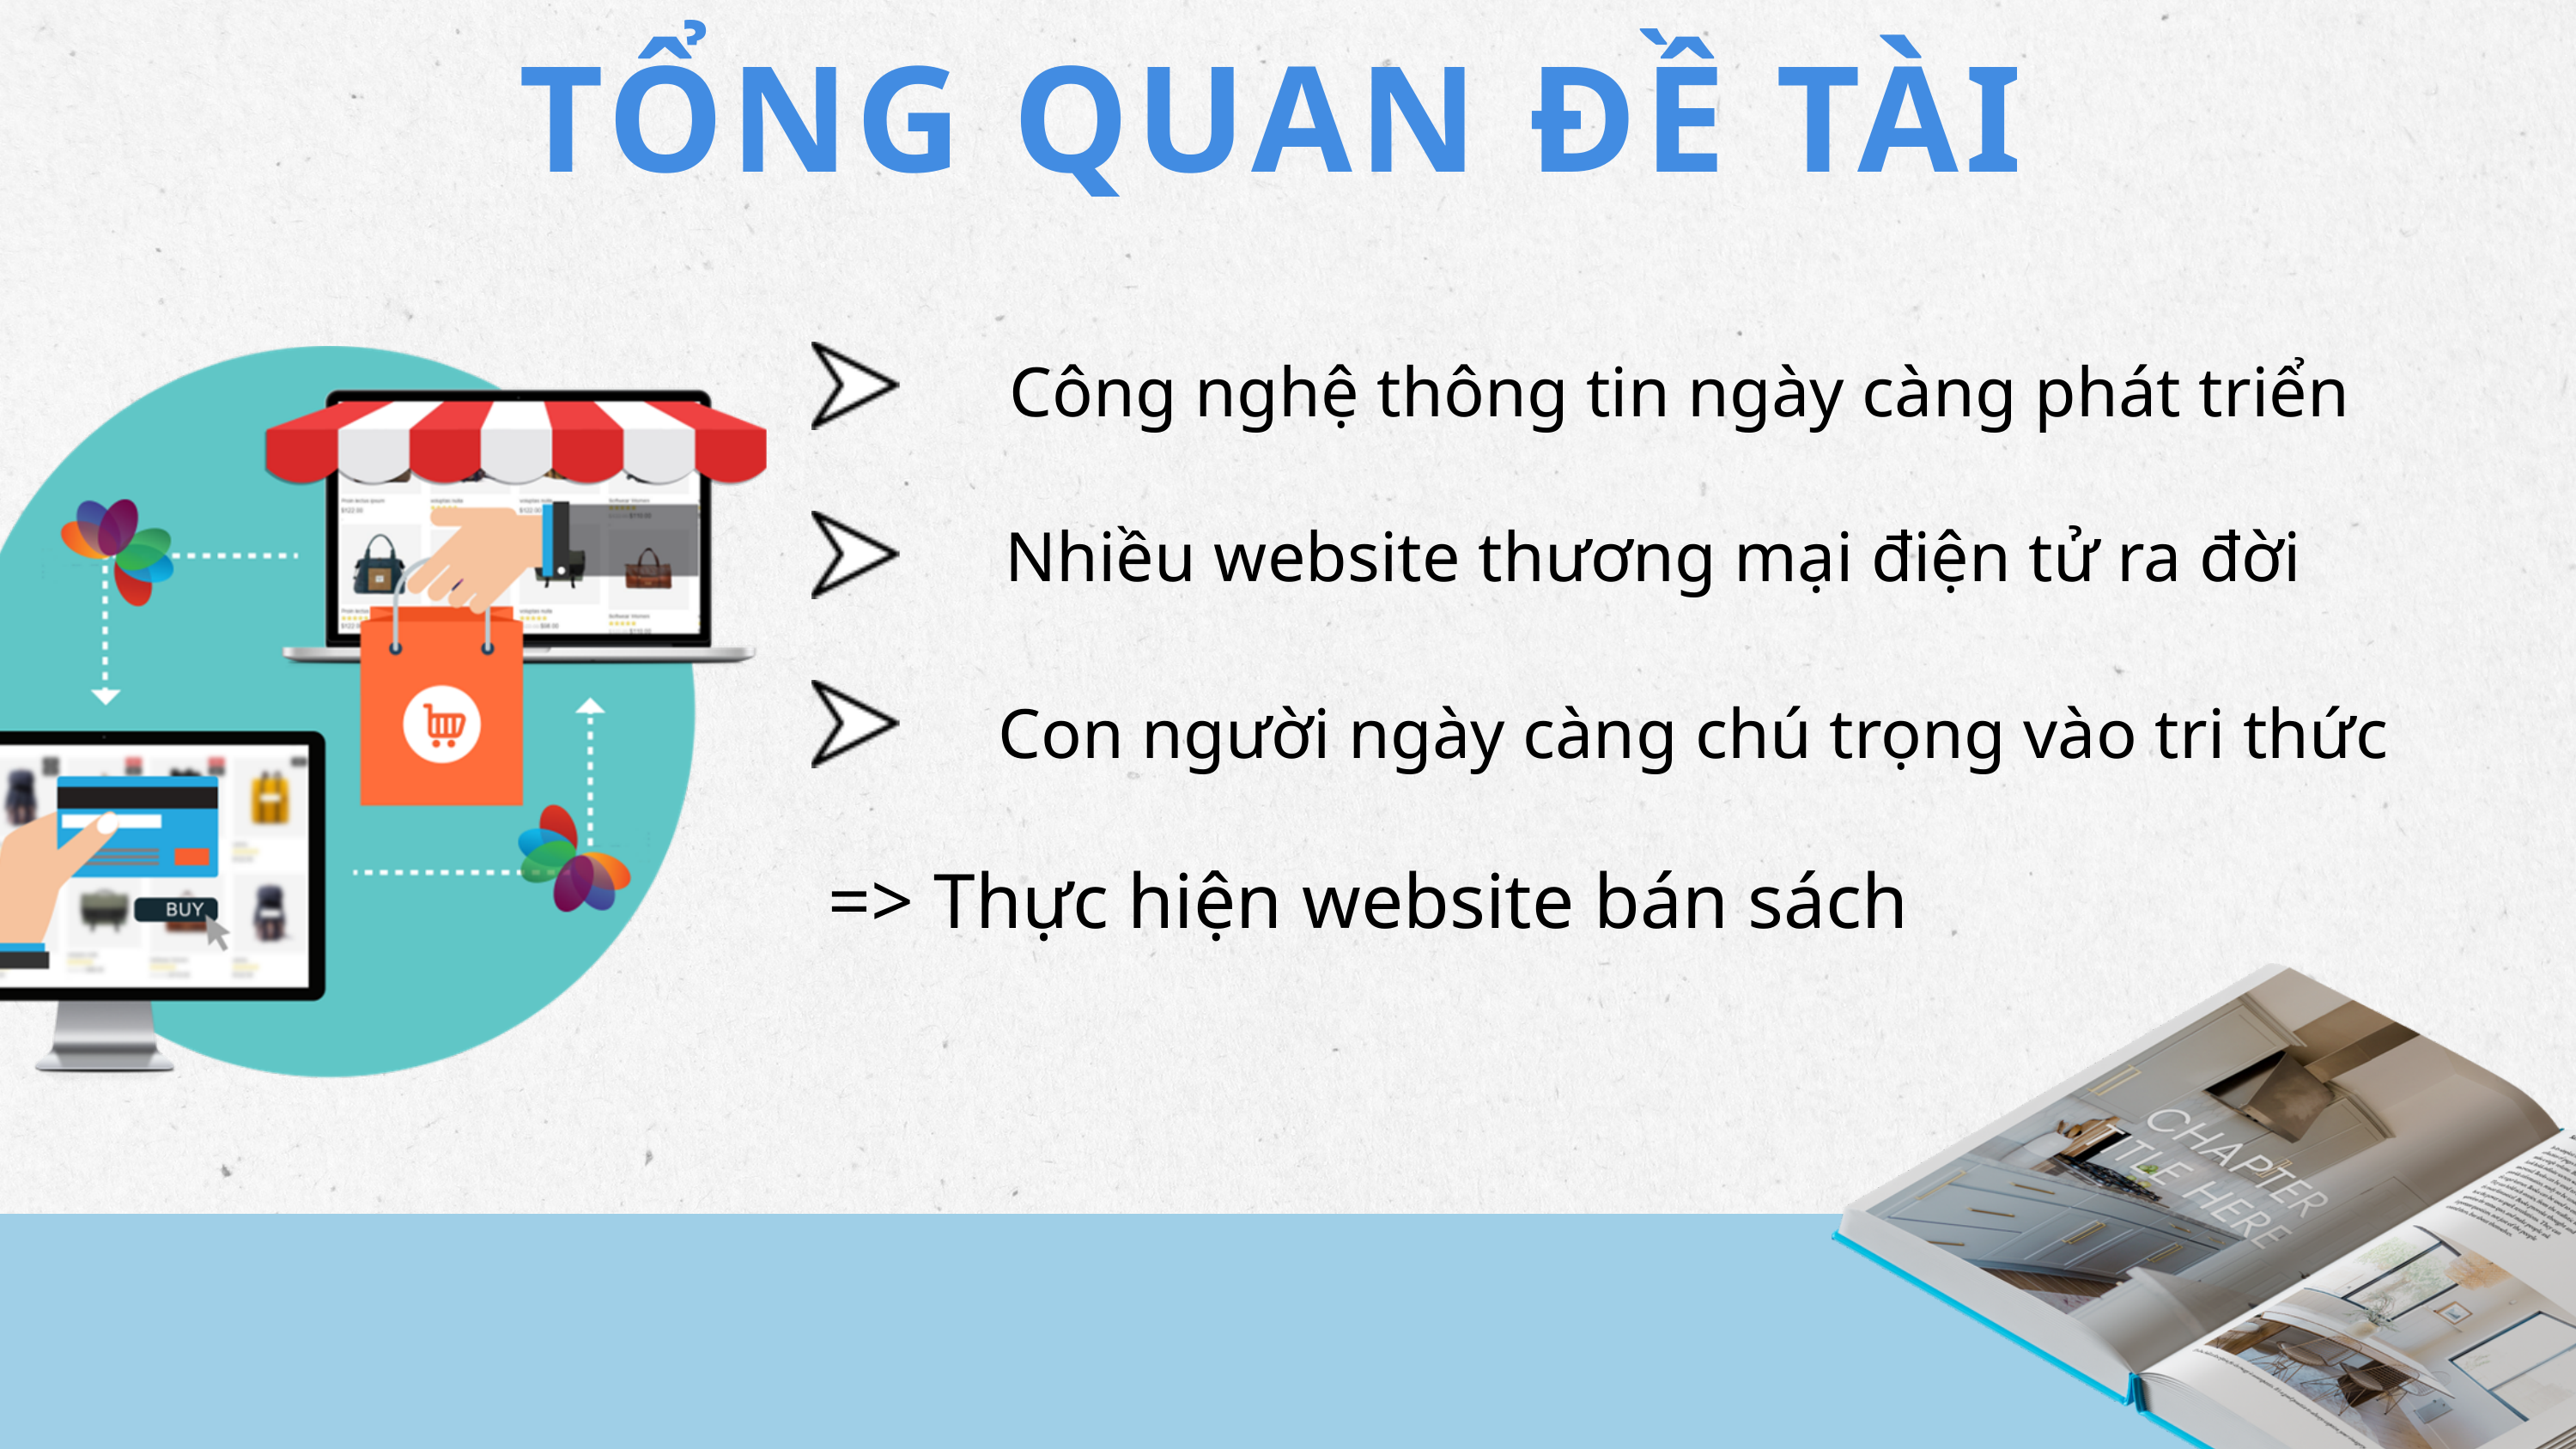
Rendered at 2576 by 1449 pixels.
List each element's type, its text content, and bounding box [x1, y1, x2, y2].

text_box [0, 1213, 2576, 1449]
text_box Công nghệ thông tin ngày càng phát triển [945, 335, 2415, 431]
text_box [0, 346, 767, 1085]
text_box Con người ngày càng chú trọng vào tri thức [945, 676, 2441, 773]
text_box Nhiều website thương mại điện tử ra đời [945, 500, 2361, 596]
text_box [811, 342, 900, 431]
text_box [811, 511, 900, 599]
text_box TỔNG QUAN ĐỀ TÀI [112, 76, 2432, 202]
text_box [0, 0, 2576, 1213]
text_box => Thực hiện website bán sách [580, 838, 2157, 943]
text_box [811, 680, 900, 768]
text_box [1831, 963, 2576, 1213]
